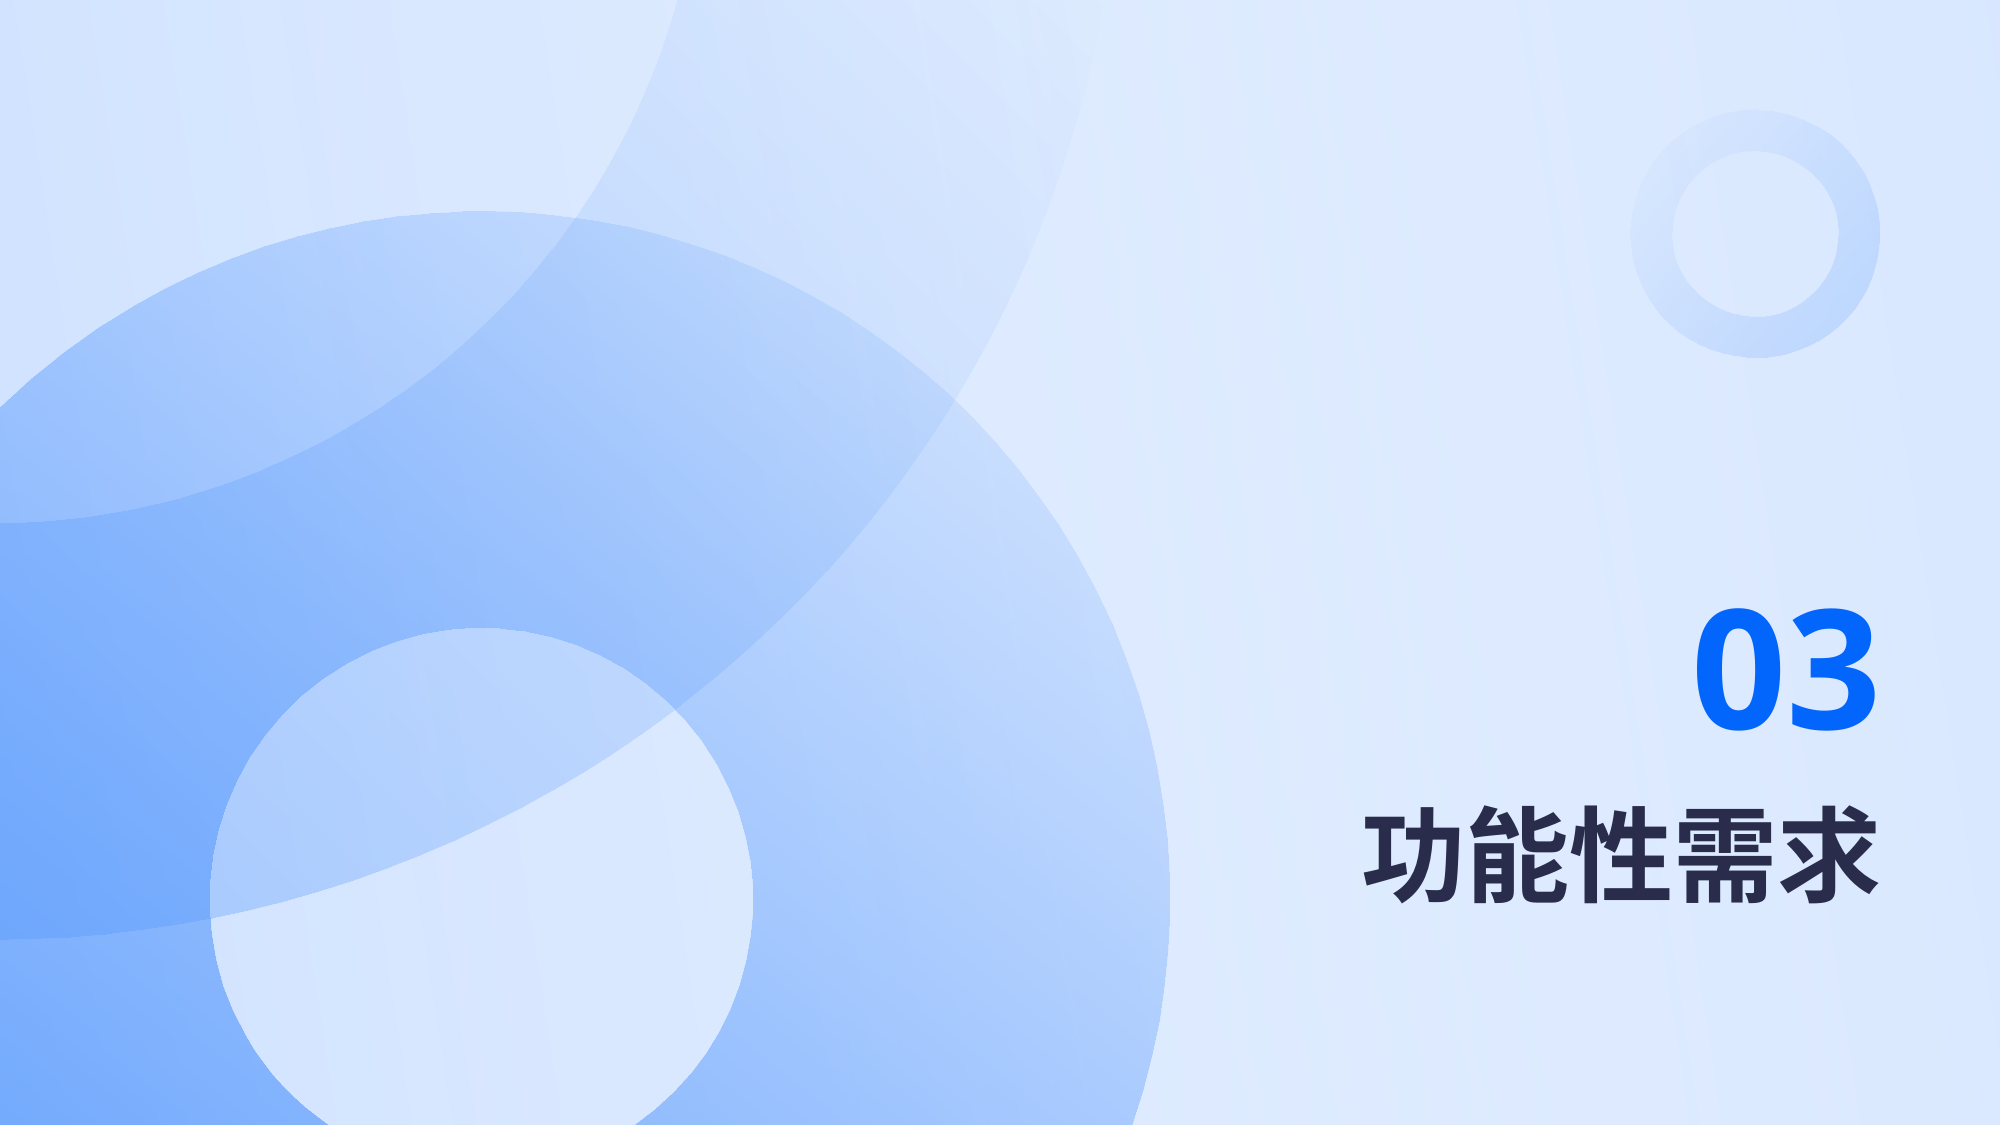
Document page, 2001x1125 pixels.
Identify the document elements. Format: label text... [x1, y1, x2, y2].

list 03 [1063, 335, 1883, 763]
title 功能性需求 [1063, 789, 1883, 1039]
